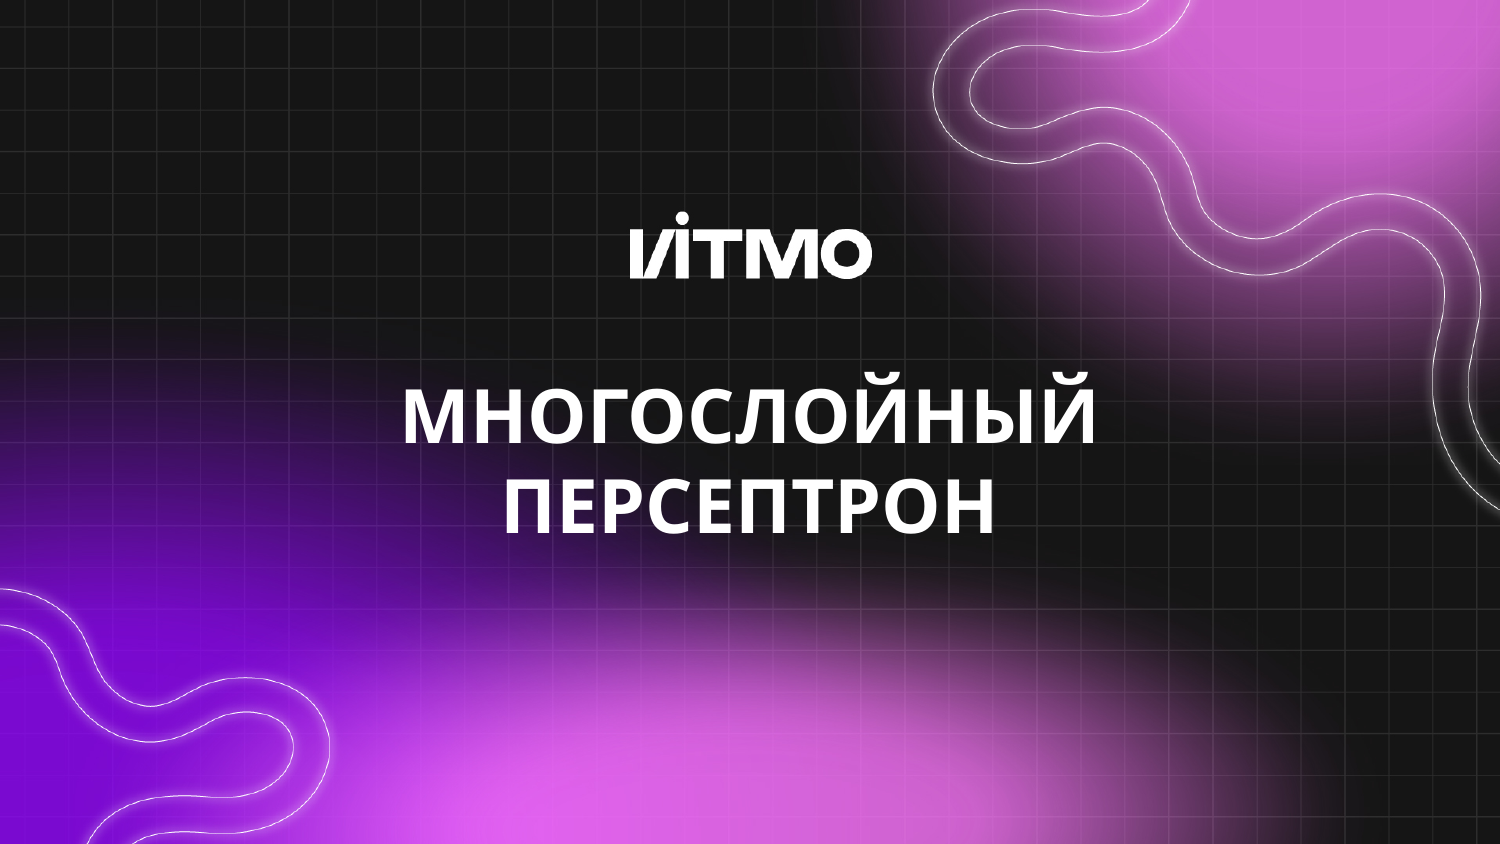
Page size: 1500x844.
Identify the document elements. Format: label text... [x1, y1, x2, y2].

title МНОГОСЛОЙНЫЙ ПЕРСЕПТРОН [225, 400, 1275, 517]
picture [0, 0, 1500, 844]
